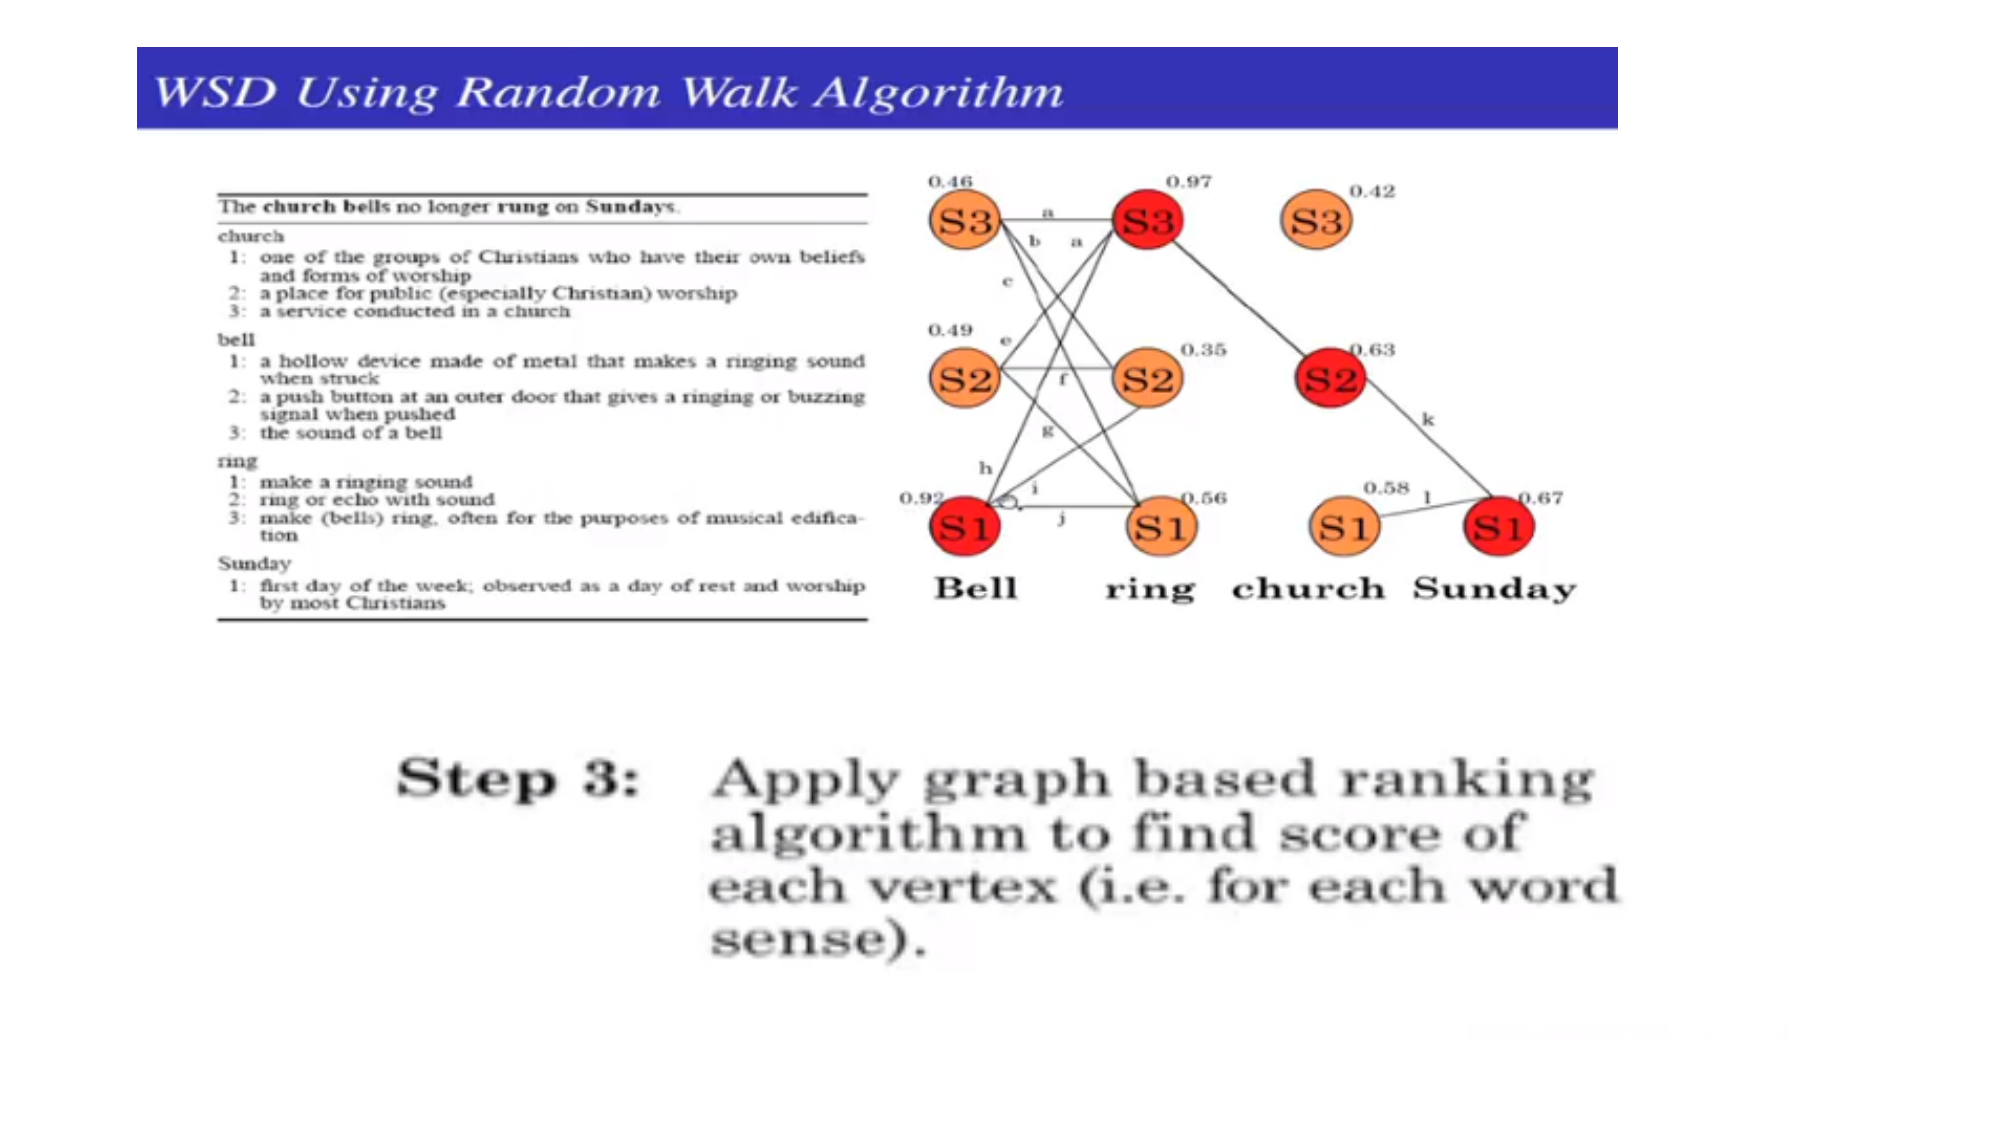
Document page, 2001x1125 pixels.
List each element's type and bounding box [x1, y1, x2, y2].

picture [345, 696, 1789, 1042]
list [137, 46, 1618, 636]
